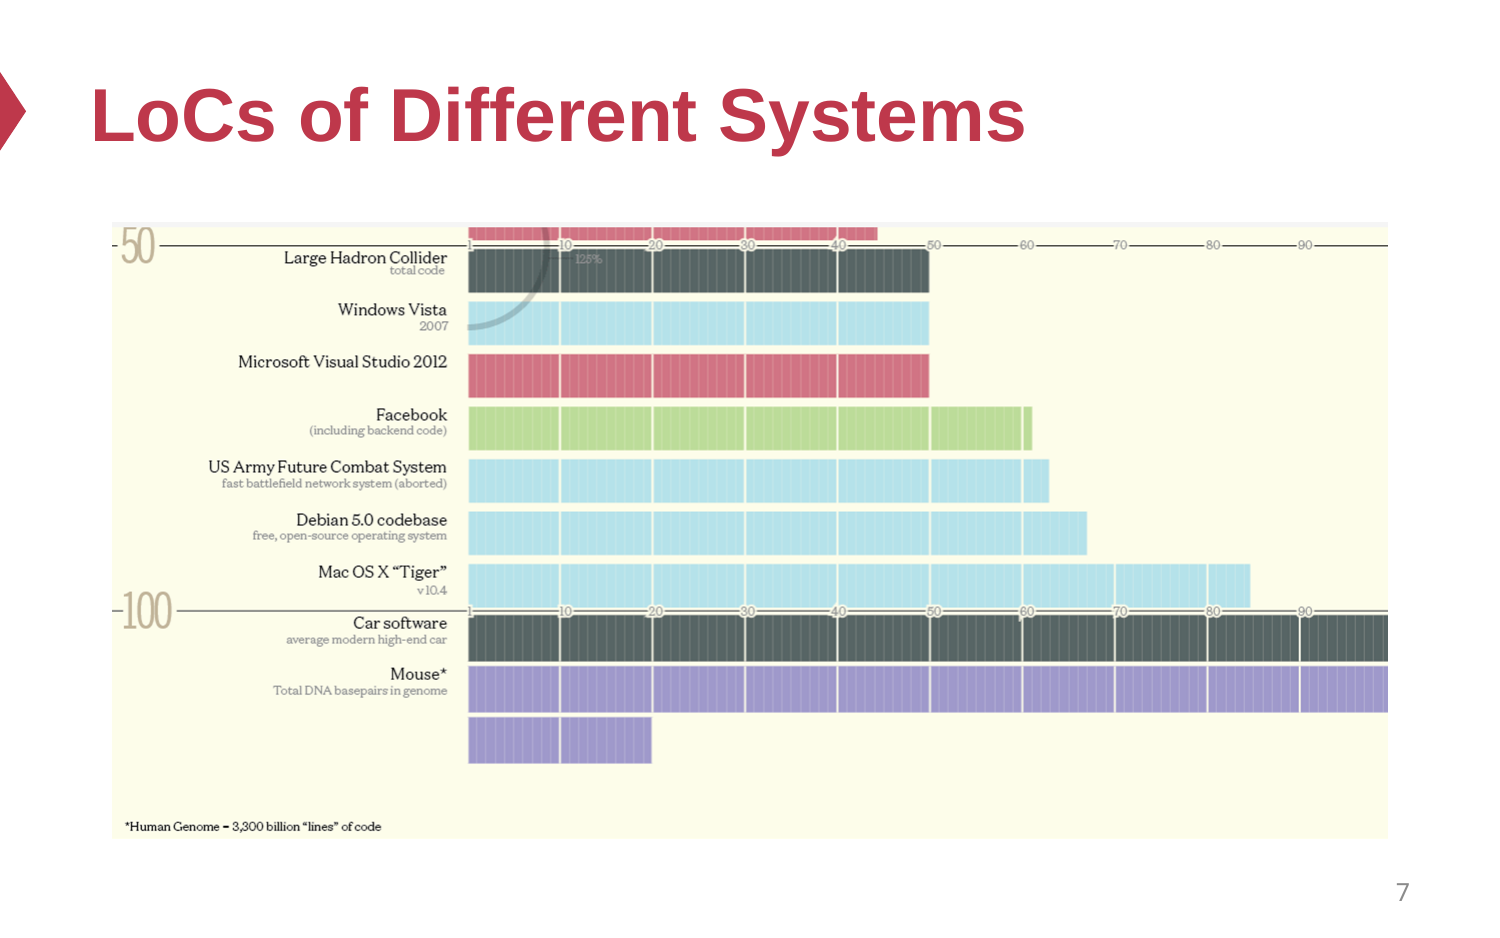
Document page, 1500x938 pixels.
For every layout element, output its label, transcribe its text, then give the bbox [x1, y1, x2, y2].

slide_number 7 [1074, 868, 1425, 919]
title LoCs of Different Systems [75, 37, 1425, 186]
picture [112, 221, 1388, 839]
